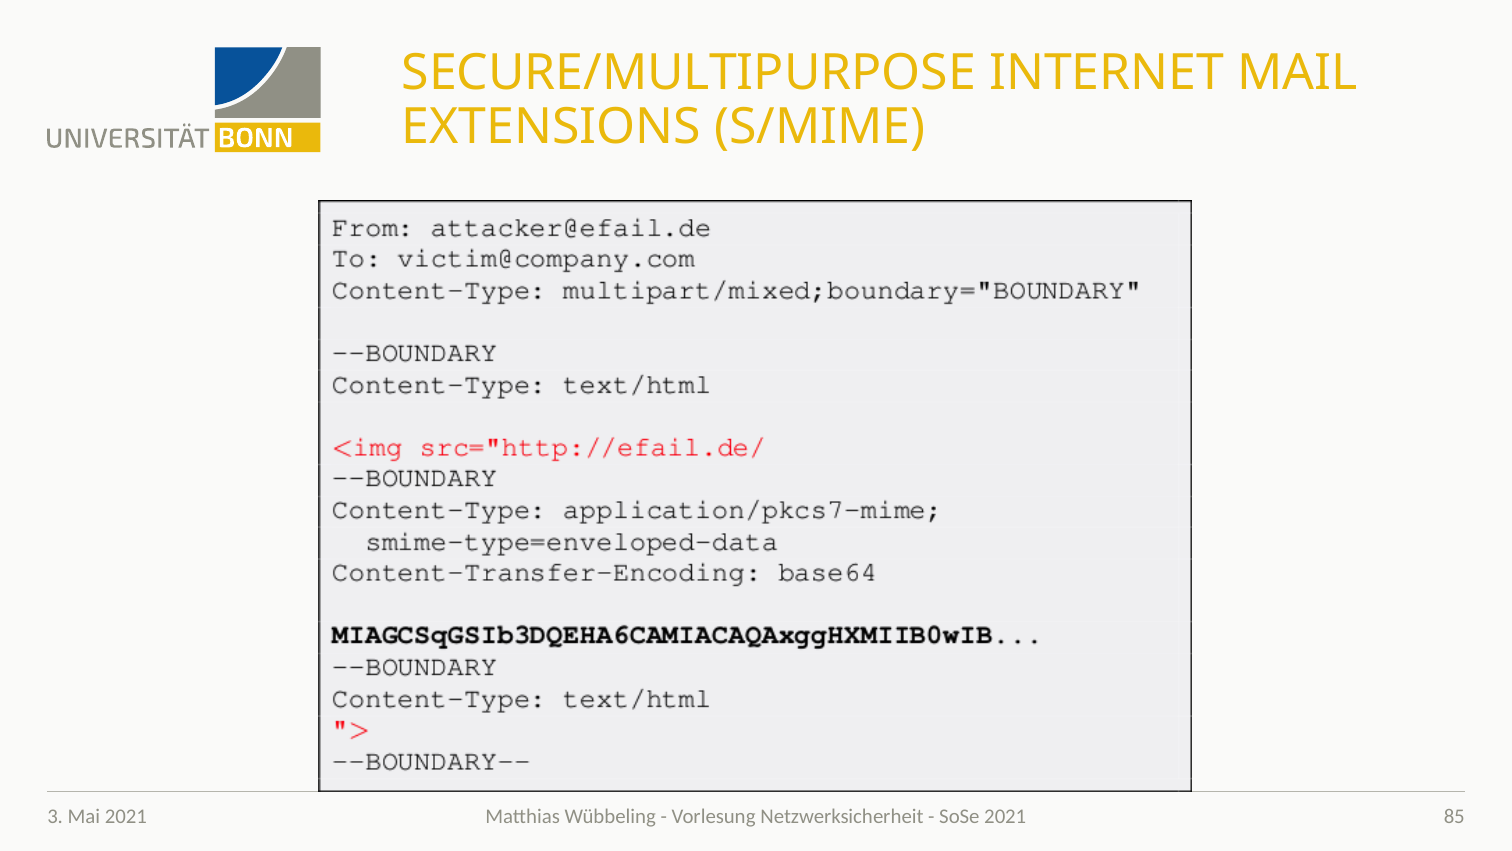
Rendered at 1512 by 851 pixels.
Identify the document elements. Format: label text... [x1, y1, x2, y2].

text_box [46, 200, 1466, 792]
footer Matthias Wübbeling - Vorlesung Netzwerksicherheit - SoSe 2021 [342, 799, 1170, 839]
title Secure/Multipurpose Internet Mail Extensions (S/MIME) [401, 47, 1465, 154]
slide_number 3. Mai 2021 [47, 798, 189, 839]
slide_number 85 [1370, 798, 1465, 839]
